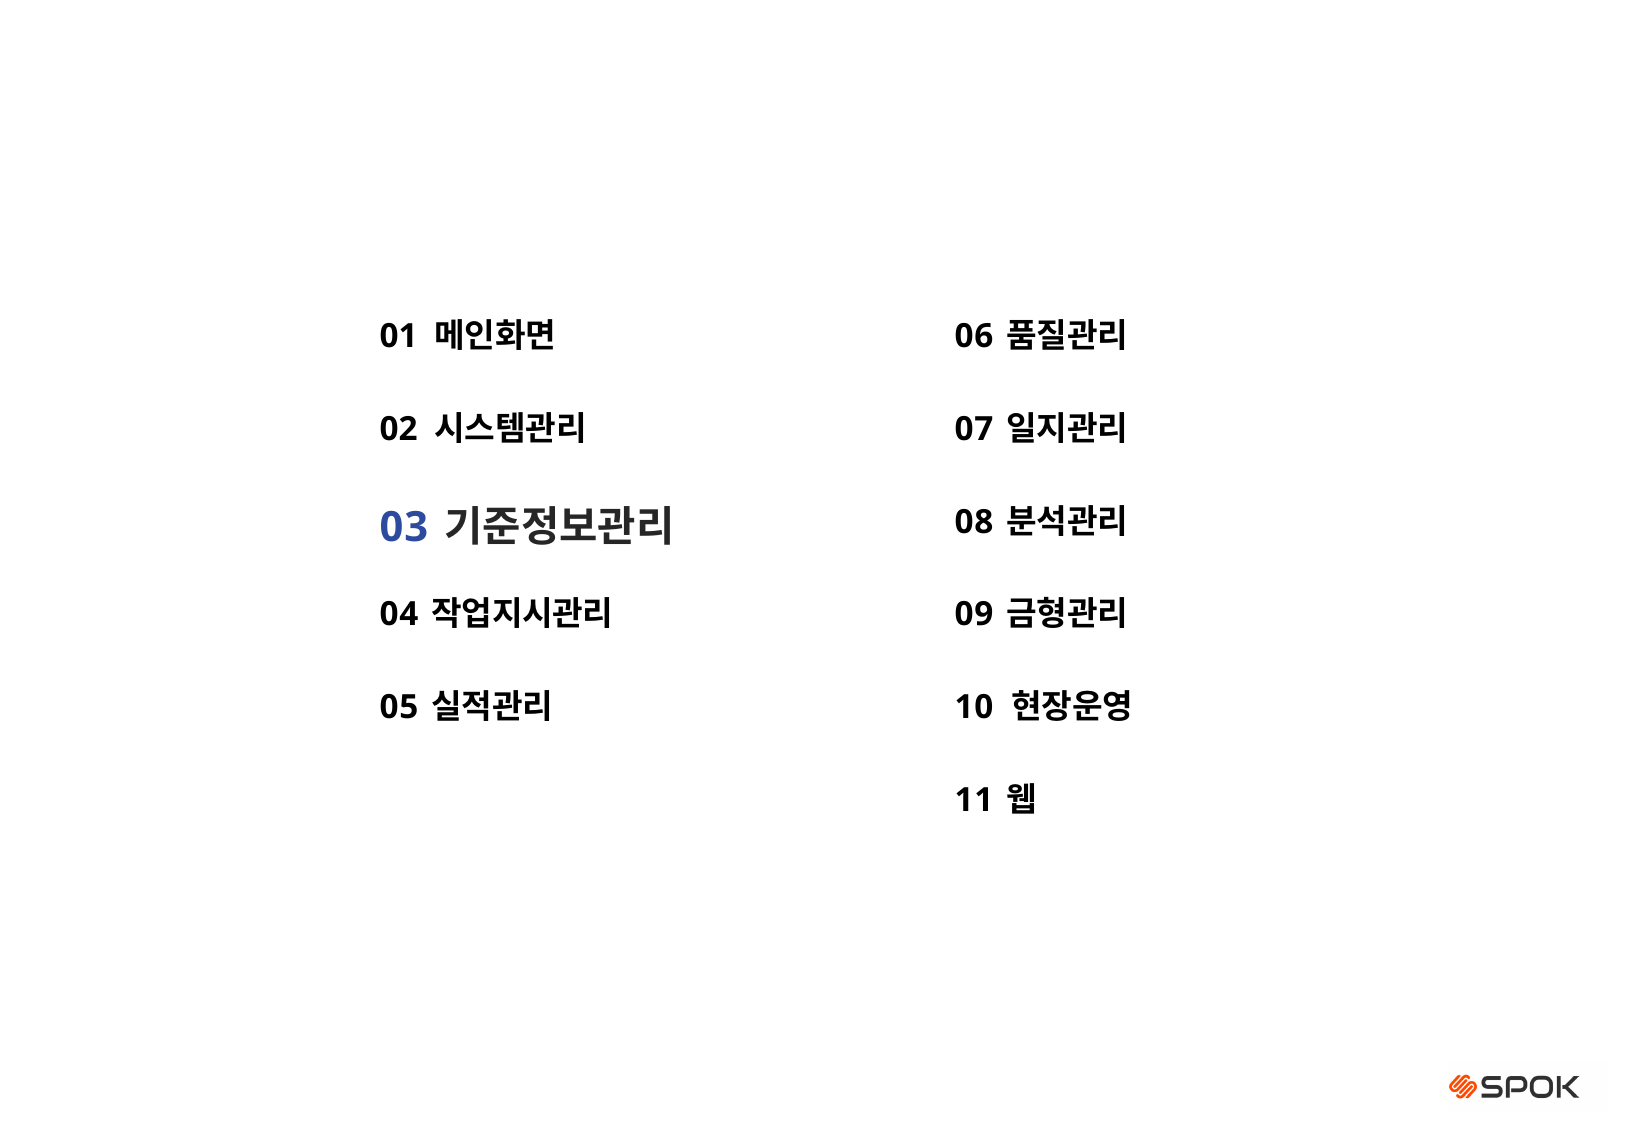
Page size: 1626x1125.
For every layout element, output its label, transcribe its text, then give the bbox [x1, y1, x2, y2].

text_box 05 실적관리 [377, 683, 875, 726]
text_box 09 금형관리 [952, 590, 1450, 633]
text_box 04 작업지시관리 [377, 590, 875, 633]
text_box 10 현장운영 [952, 683, 1450, 726]
text_box 07 일지관리 [952, 405, 1450, 447]
picture [1449, 1060, 1610, 1114]
text_box 11 웹 [952, 776, 1450, 818]
text_box 02 시스템관리 [377, 405, 875, 447]
text_box 08 분석관리 [952, 498, 1450, 540]
text_box 06 품질관리 [952, 312, 1450, 355]
text_box 01 메인화면 [377, 312, 875, 355]
text_box 03 기준정보관리 [377, 497, 875, 550]
